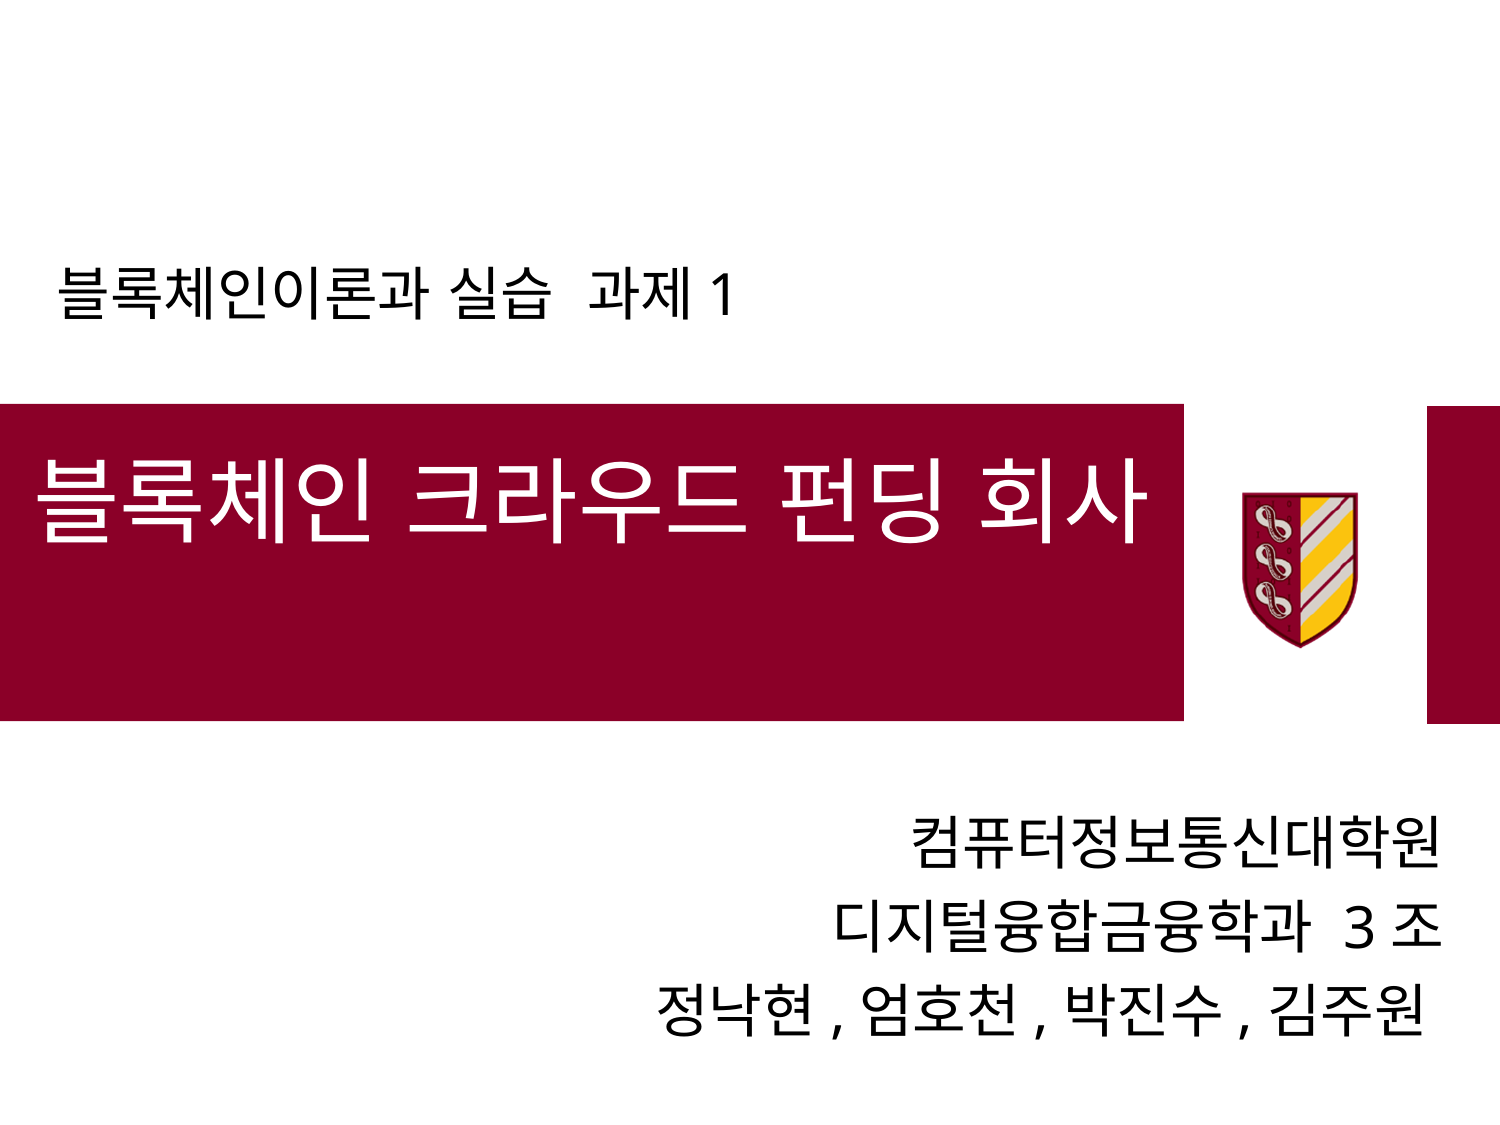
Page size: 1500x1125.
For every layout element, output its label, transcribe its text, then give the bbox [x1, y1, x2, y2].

text_box 블록체인이론과 실습 과제1 [41, 258, 1485, 353]
picture [1228, 458, 1378, 667]
text_box 컴퓨터정보통신대학원 디지털융합금융학과 3조 정낙현,엄호천,박진수,김주원 [562, 806, 1459, 1050]
title 블록체인 크라우드 펀딩 회사 [0, 403, 1184, 722]
